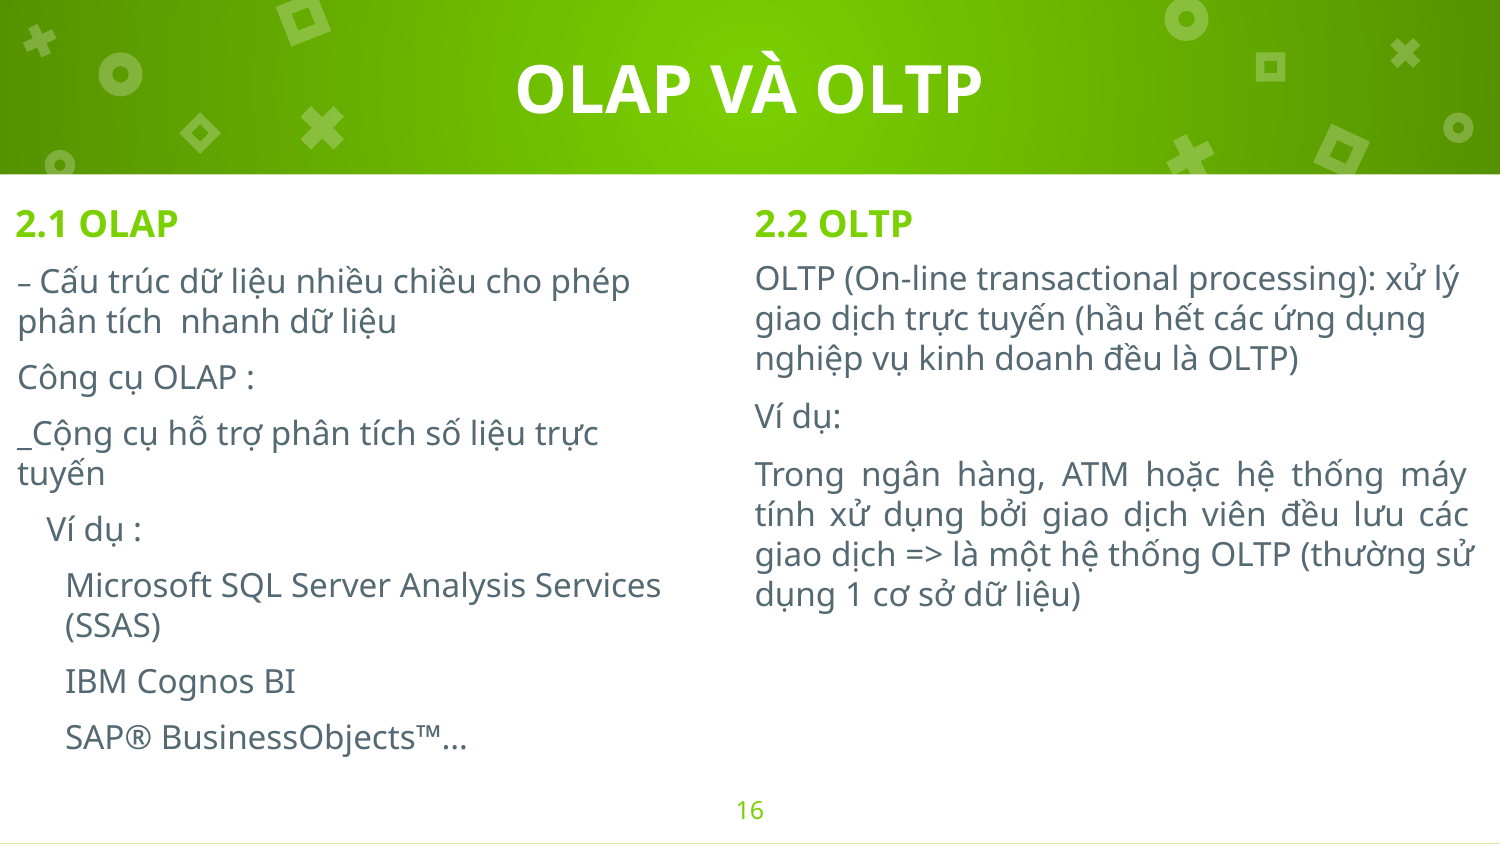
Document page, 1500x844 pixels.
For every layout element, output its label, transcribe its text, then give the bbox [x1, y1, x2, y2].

title OLAP VÀ OLTP [75, 0, 1425, 175]
slide_number 16 [705, 779, 795, 844]
list 2.2 OLTP OLTP (On-line transactional processing): xử lý giao dịch trực tuyến (hầu hết các ứng dụng nghiệp vụ kinh doanh đều là OLTP) Ví dụ: Trong ngân hàng, ATM hoặc hệ thống máy tính xử dụng bởi giao dịch viên đều lưu các giao dịch => là một hệ thống OLTP (thường sử dụng 1 cơ sở dữ liệu) [739, 184, 1500, 770]
list 2.1 OLAP – Cấu trúc dữ liệu nhiều chiều cho phép phân tích nhanh dữ liệu Công cụ OLAP : _Cộng cụ hỗ trợ phân tích số liệu trực tuyến Ví dụ : Microsoft SQL Server Analysis Services (SSAS) IBM Cognos BI SAP® BusinessObjects™… [0, 184, 691, 770]
